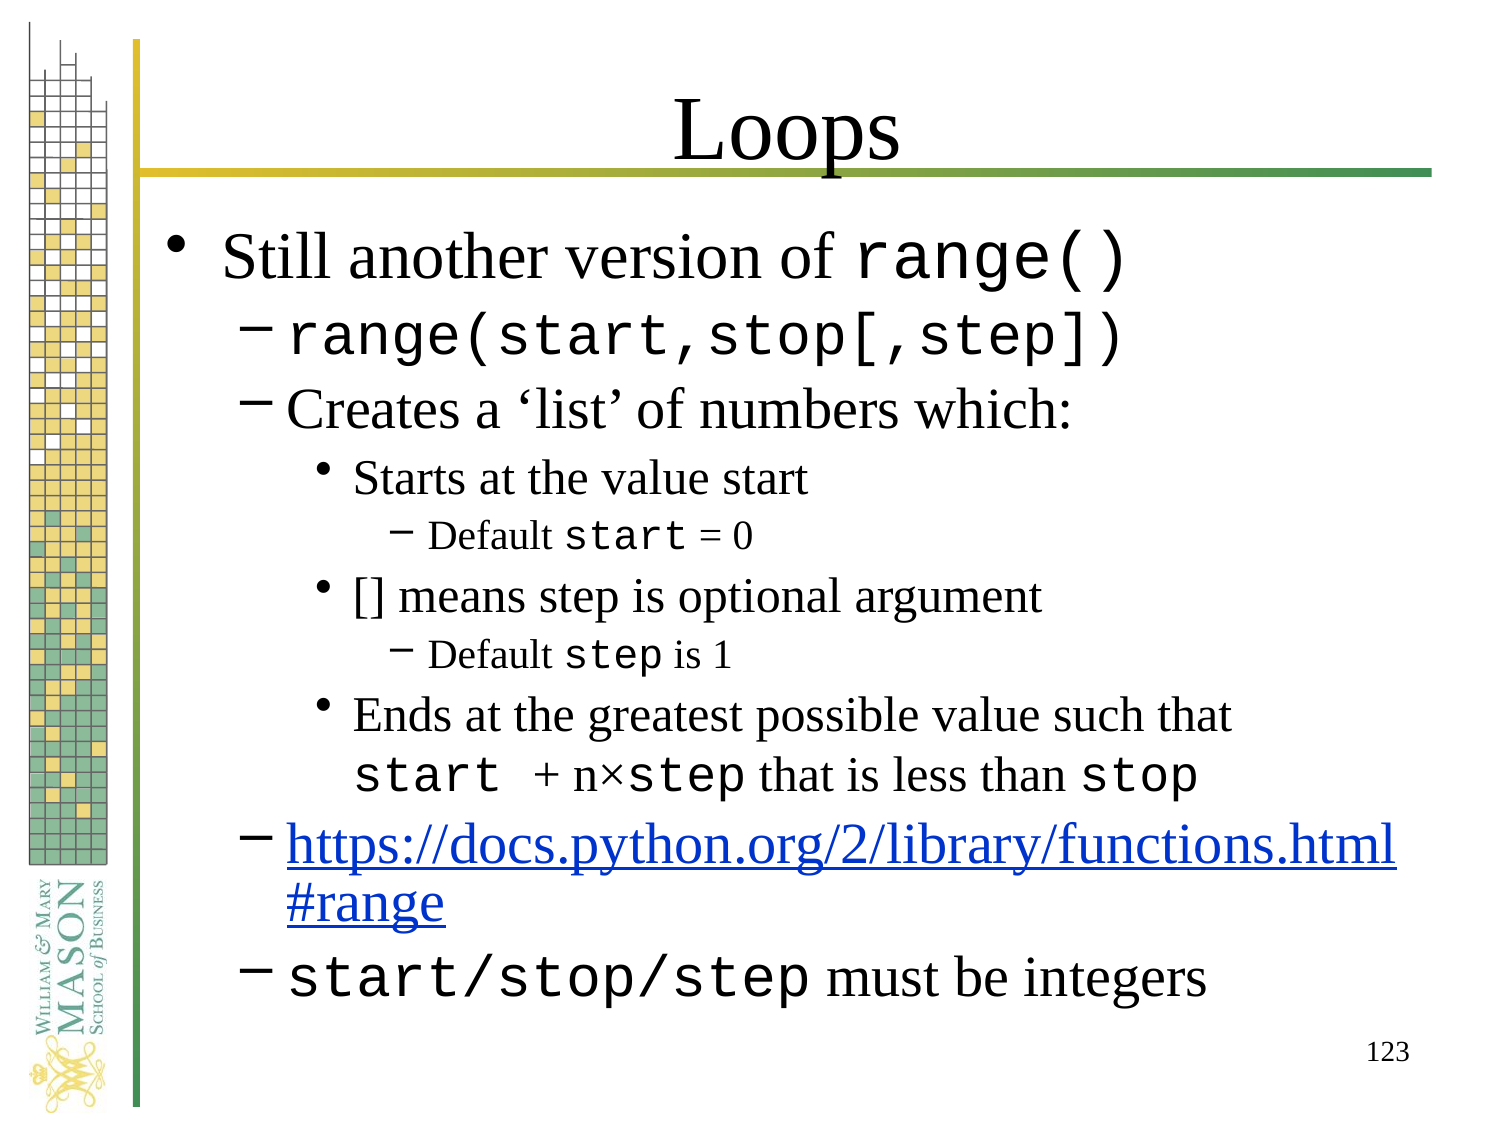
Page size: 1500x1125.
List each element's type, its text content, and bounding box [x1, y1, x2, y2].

list Still another version of range() range(start,stop[,step]) Creates a ‘list’ of numbers which: Starts at the value start Default start = 0 [] means step is optional argument Default step is 1 Ends at the greatest possible value such that start + n×step that is less than stop https://docs.python.org/2/library/functions.html#range start/stop/step must be integers [150, 204, 1425, 972]
title Loops [150, 45, 1425, 200]
slide_number 123 [1048, 1024, 1426, 1103]
slide_number 65 [29, 879, 107, 1113]
